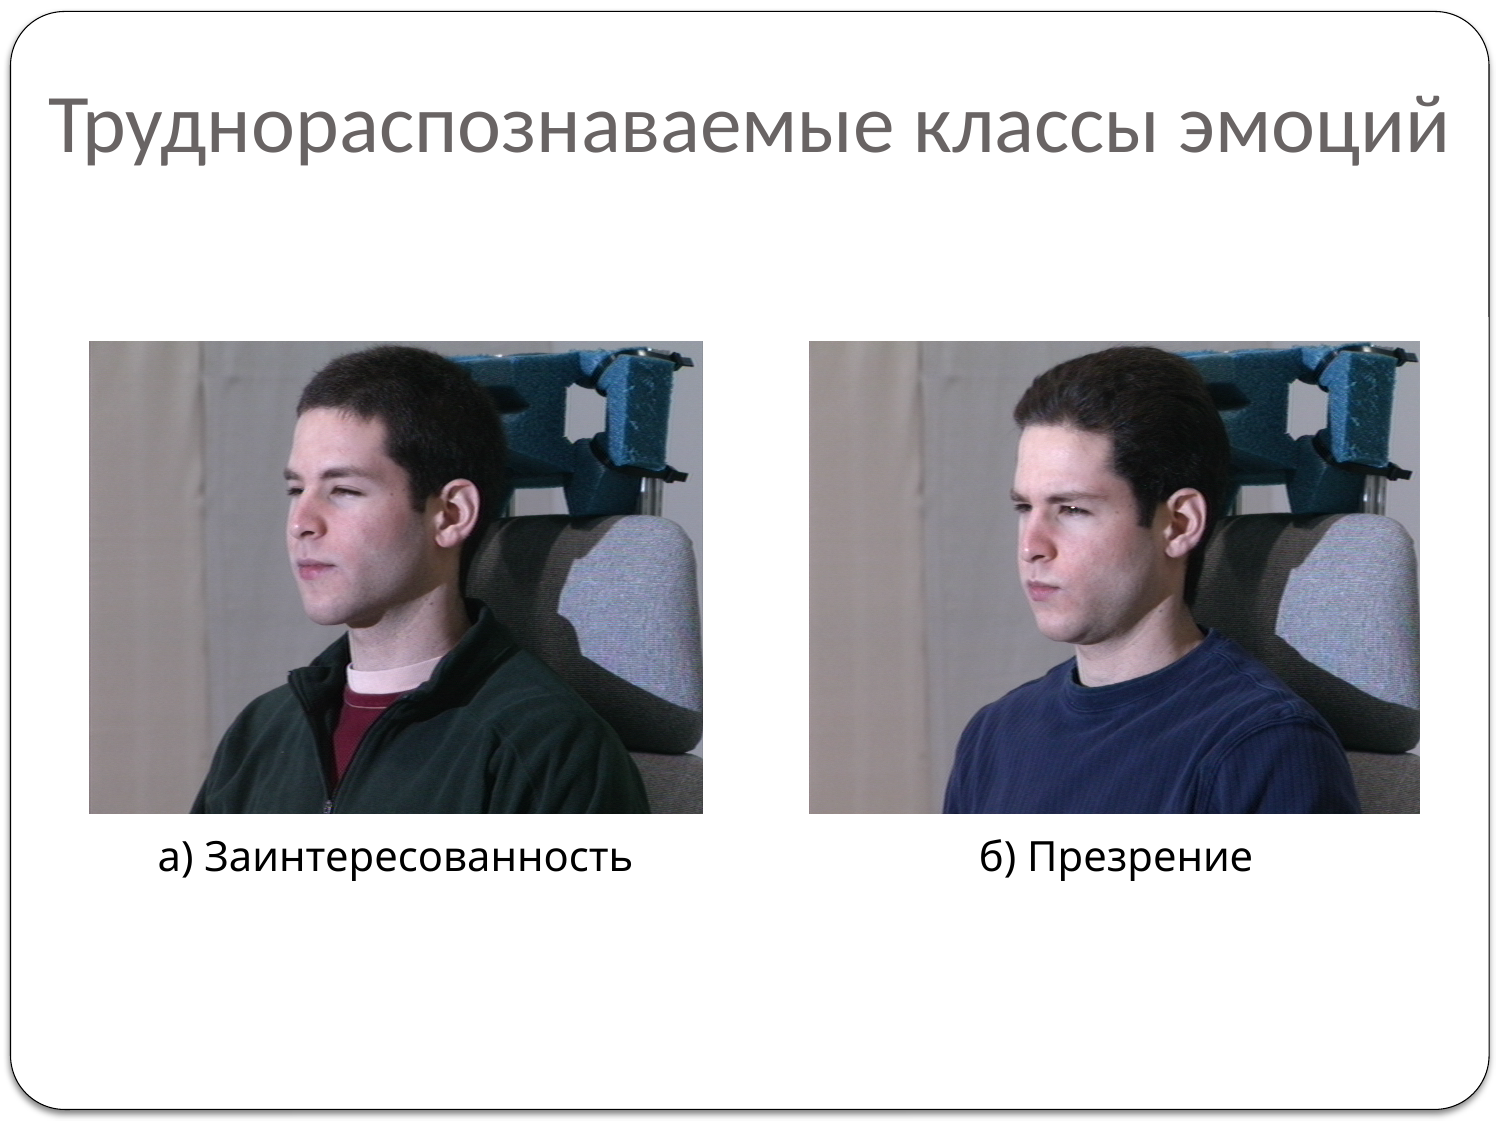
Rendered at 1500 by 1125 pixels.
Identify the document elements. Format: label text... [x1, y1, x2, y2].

picture [88, 341, 703, 815]
text_box б) Презрение [809, 822, 1424, 888]
text_box а) Заинтересованность [88, 823, 703, 888]
title Труднораспознаваемые классы эмоций [17, 45, 1483, 185]
picture [808, 341, 1421, 815]
